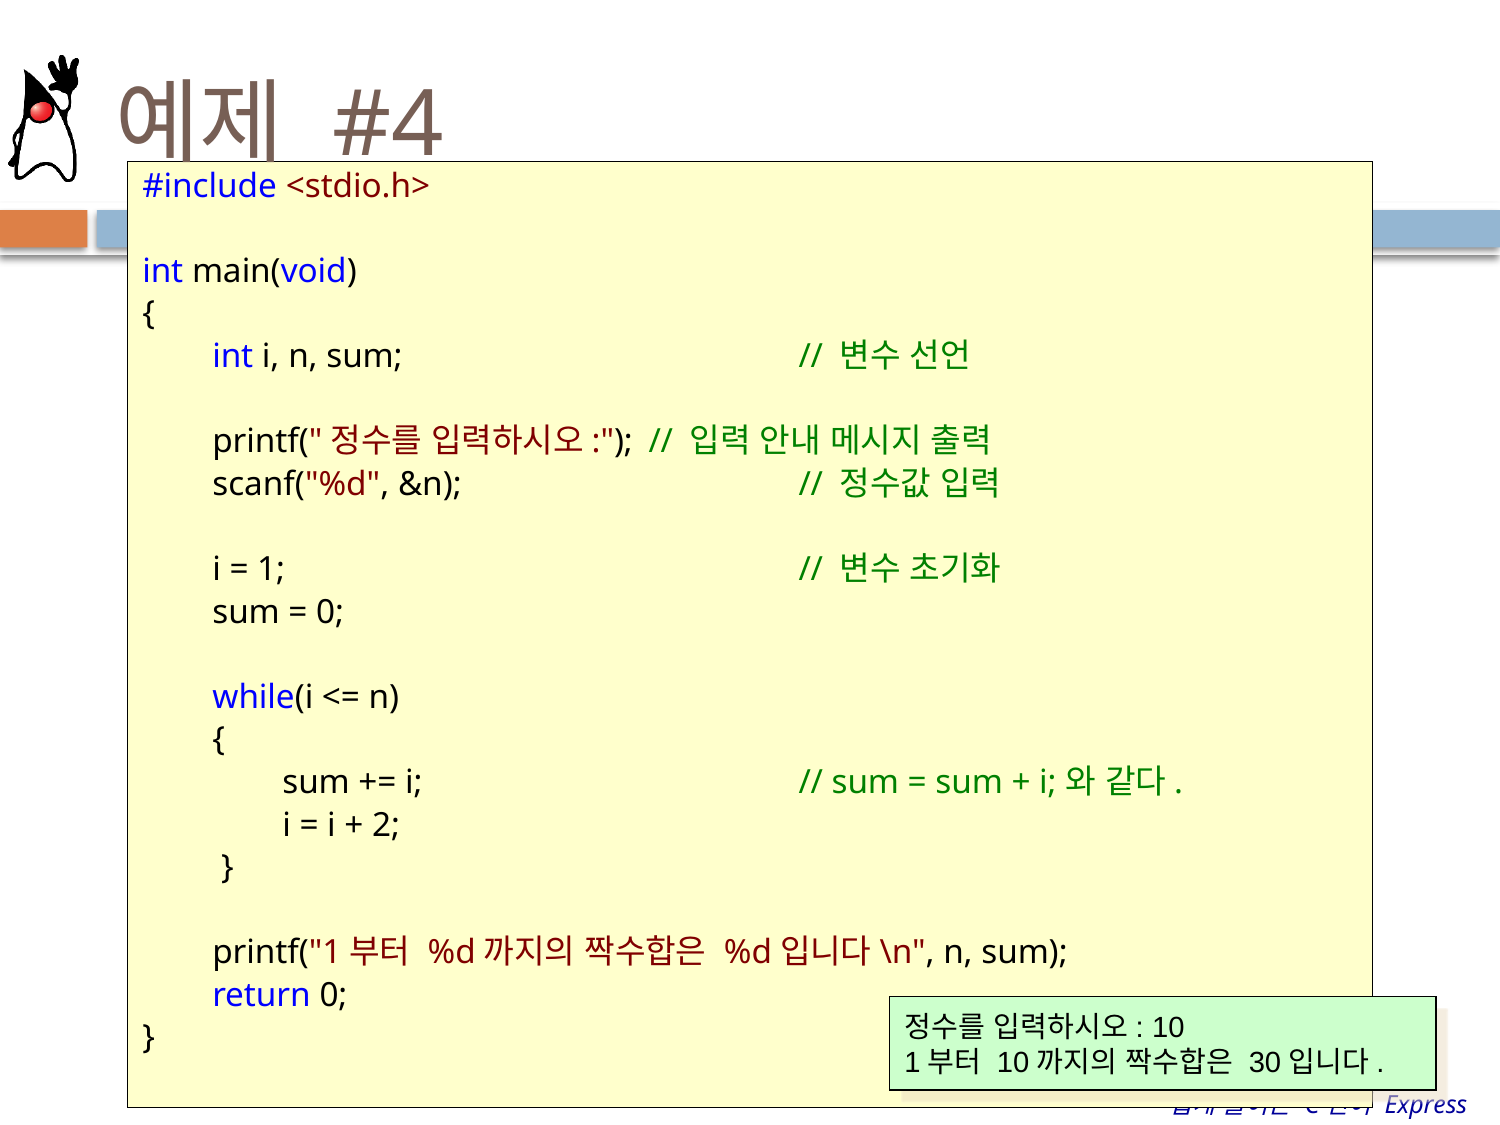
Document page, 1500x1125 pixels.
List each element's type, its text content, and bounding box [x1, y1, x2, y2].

text_box #include <stdio.h> int main(void) { int i, n, sum; // 변수 선언 printf("정수를 입력하시오:"); // 입력 안내 메시지 출력 scanf("%d", &n); // 정수값 입력 i = 1; // 변수 초기화 sum = 0; while(i <= n) { sum += i; // sum = sum + i;와 같다. i = i + 2; } printf("1부터 %d까지의 짝수합은 %d입니다\n", n, sum); return 0; } [127, 306, 1373, 819]
text_box #include <stdio.h> int main(void) { int i, n, sum; // 변수 선언 printf("정수를 입력하시오:"); // 입력 안내 메시지 출력 scanf("%d", &n); // 정수값 입력 i = 1; // 변수 초기화 sum = 0; while(i <= n) { sum += i; // sum = sum + i;와 같다. i = i + 2; } printf("1부터 %d까지의 짝수합은 %d입니다\n", n, sum); return 0; } [127, 200, 1373, 305]
picture [8, 55, 79, 182]
text_box #include <stdio.h> int main(void) { int i, n, sum; // 변수 선언 printf("정수를 입력하시오:"); // 입력 안내 메시지 출력 scanf("%d", &n); // 정수값 입력 i = 1; // 변수 초기화 sum = 0; while(i <= n) { sum += i; // sum = sum + i;와 같다. i = i + 2; } printf("1부터 %d까지의 짝수합은 %d입니다\n", n, sum); return 0; } [127, 820, 1373, 1107]
text_box 정수를 입력하시오: 10 1부터 10까지의 짝수합은 30입니다. [889, 996, 1437, 1091]
title 예제 #4 [100, 37, 1438, 200]
